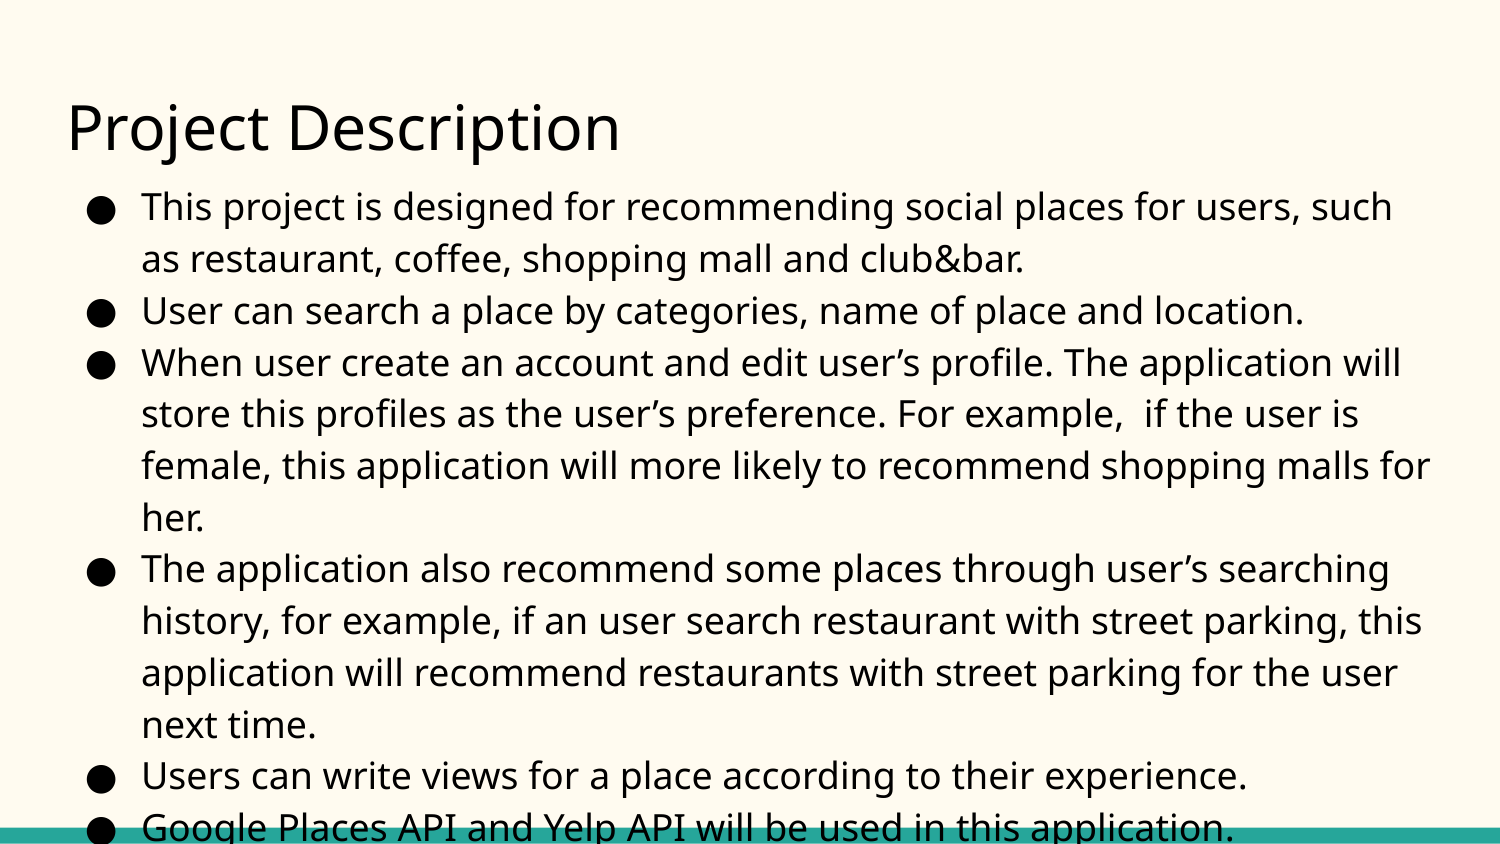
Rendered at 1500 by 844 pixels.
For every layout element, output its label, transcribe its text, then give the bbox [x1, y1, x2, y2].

title Project Description [51, 72, 1449, 161]
list This project is designed for recommending social places for users, such as restaurant, coffee, shopping mall and club&bar. User can search a place by categories, name of place and location. When user create an account and edit user’s profile. The application will store this profiles as the user’s preference. For example, if the user is female, this application will more likely to recommend shopping malls for her. The application also recommend some places through user’s searching history, for example, if an user search restaurant with street parking, this application will recommend restaurants with street parking for the user next time. Users can write views for a place according to their experience. Google Places API and Yelp API will be used in this application. [51, 161, 1449, 781]
